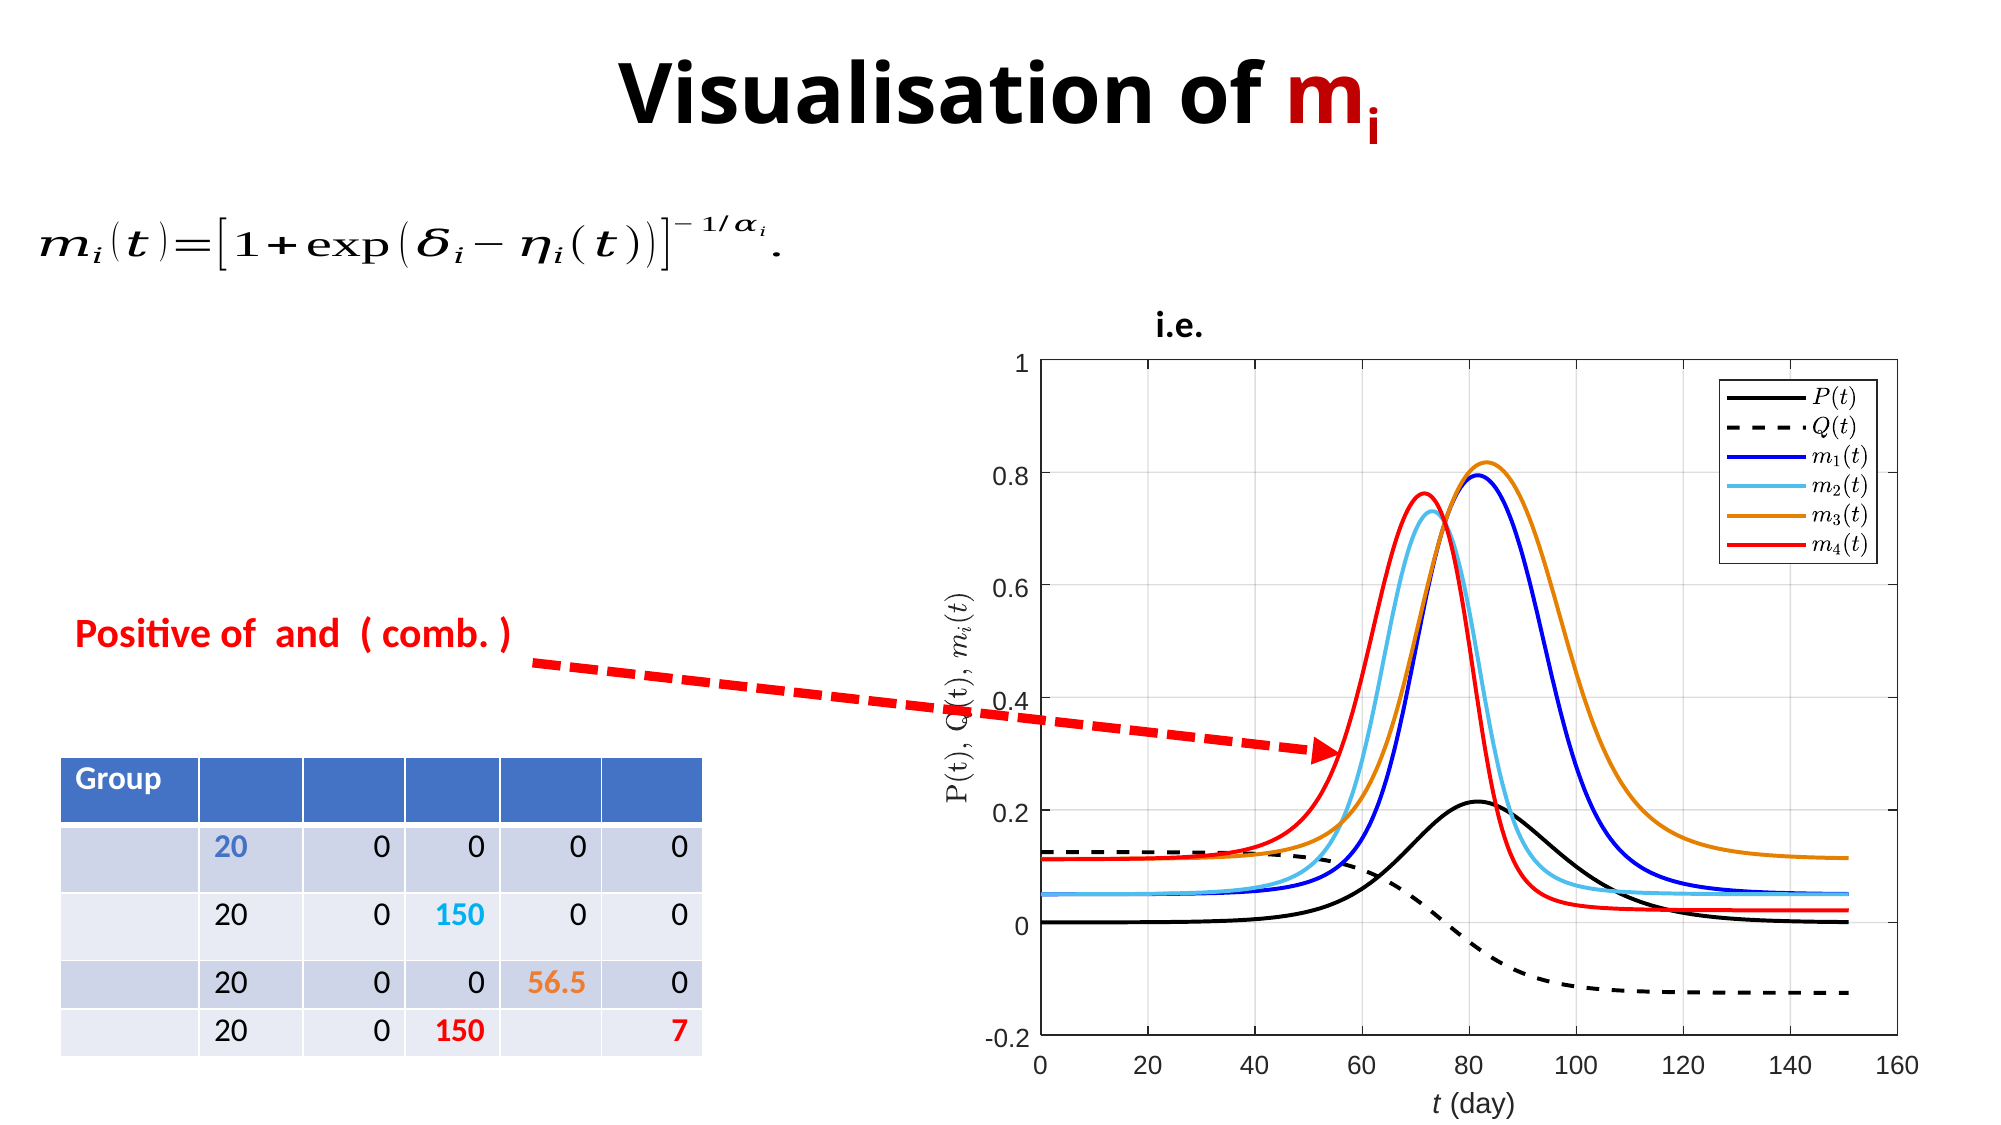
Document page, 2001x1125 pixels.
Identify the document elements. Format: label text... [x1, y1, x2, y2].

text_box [532, 668, 1341, 754]
picture [897, 298, 2000, 1125]
text_box Visualisation of mi [137, 33, 1863, 152]
